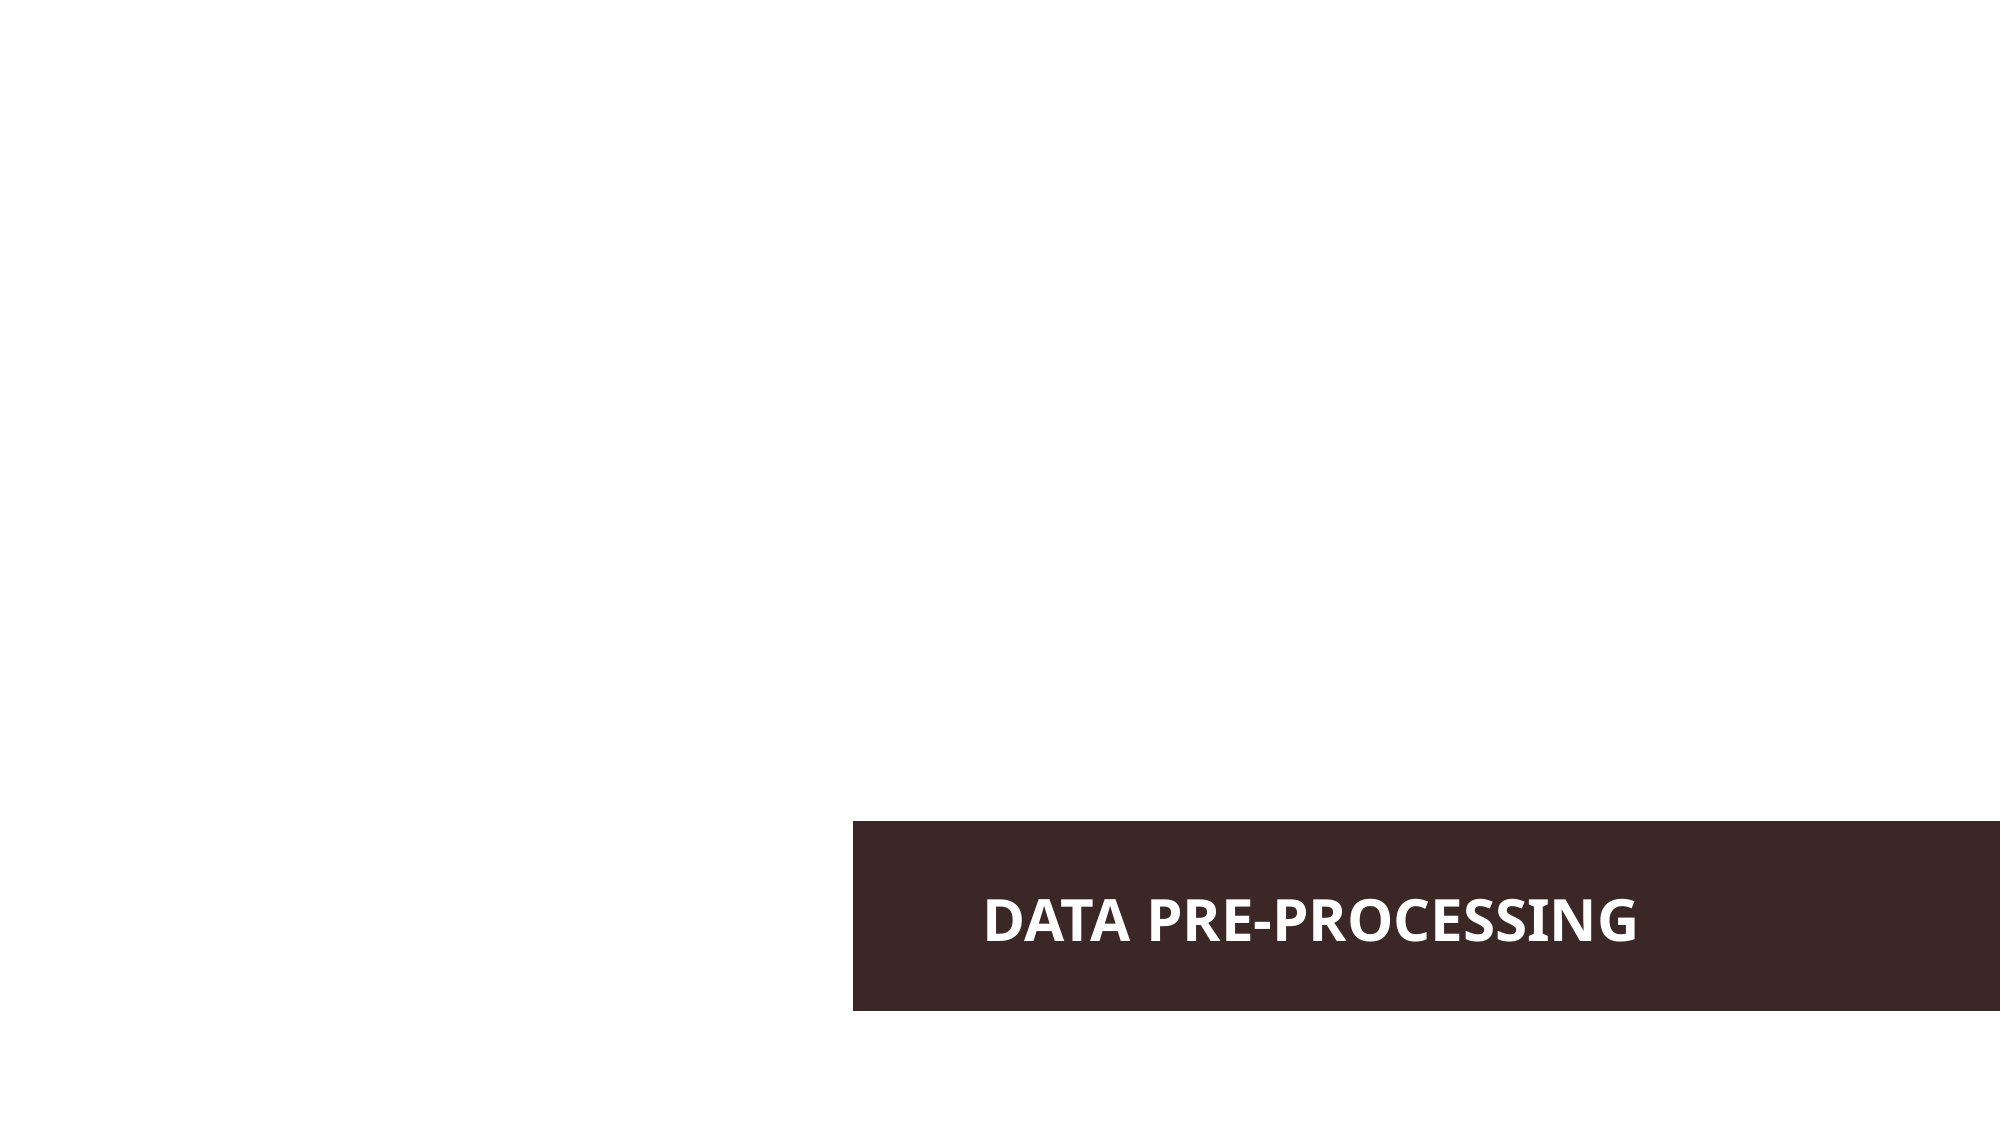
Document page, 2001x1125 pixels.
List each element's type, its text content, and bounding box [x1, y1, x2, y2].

text_box [849, 817, 2000, 1015]
text_box DATA PRE-PROCESSING [967, 850, 2000, 982]
